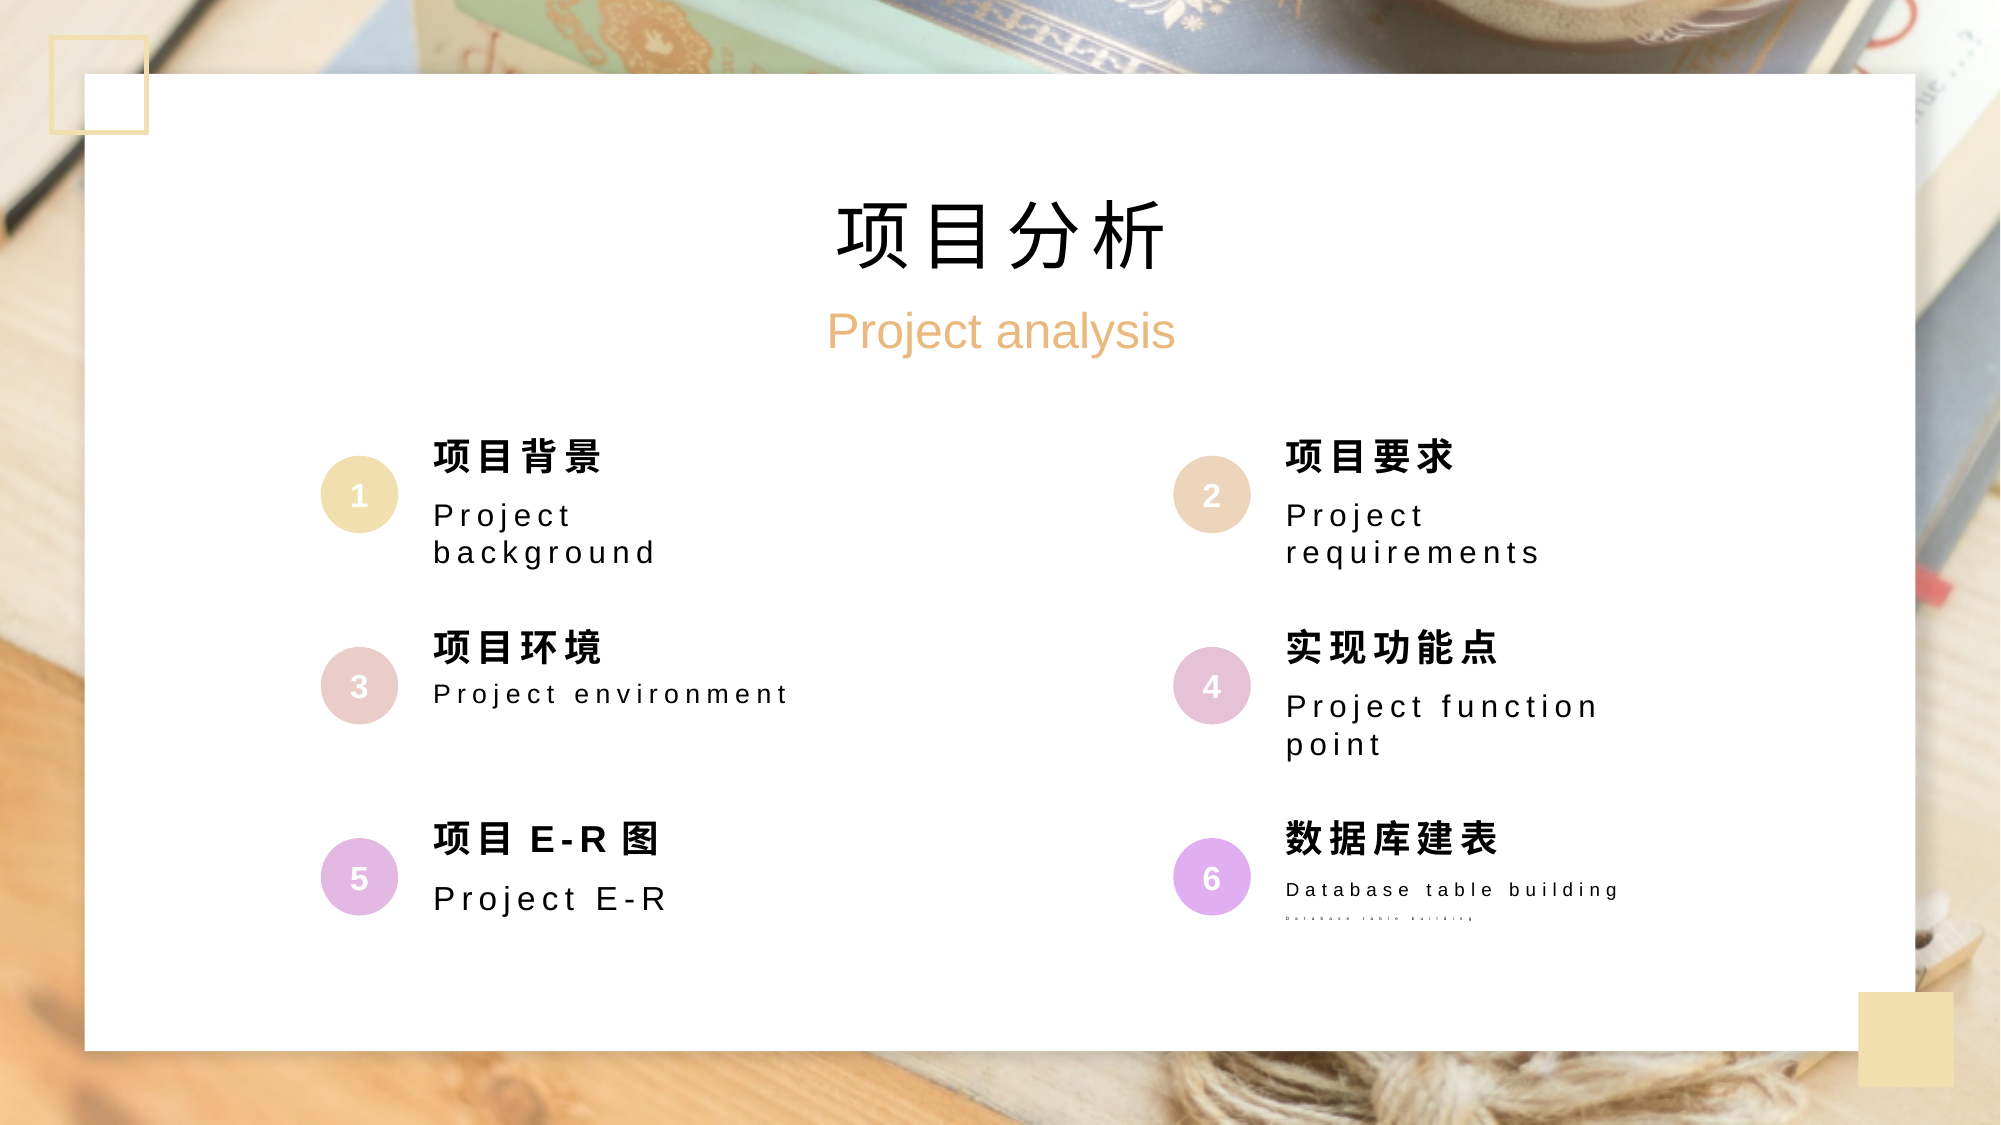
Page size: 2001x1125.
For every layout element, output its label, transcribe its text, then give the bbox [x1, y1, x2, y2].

text_box 1 [319, 454, 400, 535]
text_box 5 [319, 837, 400, 917]
text_box 项目环境 [418, 616, 803, 677]
text_box 项目E-R图 [418, 807, 803, 869]
text_box Project E-R [418, 877, 803, 933]
text_box Database table building Database table building [1270, 877, 1655, 933]
text_box 数据库建表 [1270, 807, 1655, 869]
text_box 3 [319, 645, 400, 726]
text_box Project function point [1270, 686, 1655, 742]
text_box 项目要求 [1270, 425, 1655, 486]
text_box Project analysis [802, 291, 1201, 370]
text_box 4 [1172, 645, 1252, 726]
text_box Project background [418, 495, 803, 551]
text_box 项目背景 [418, 425, 803, 486]
text_box 项目分析 [802, 180, 1201, 287]
text_box 实现功能点 [1270, 616, 1655, 678]
picture [0, 0, 2001, 1125]
text_box Project requirements [1270, 495, 1655, 551]
text_box 6 [1172, 837, 1252, 917]
text_box 2 [1172, 454, 1252, 535]
text_box Project environment [418, 677, 803, 752]
